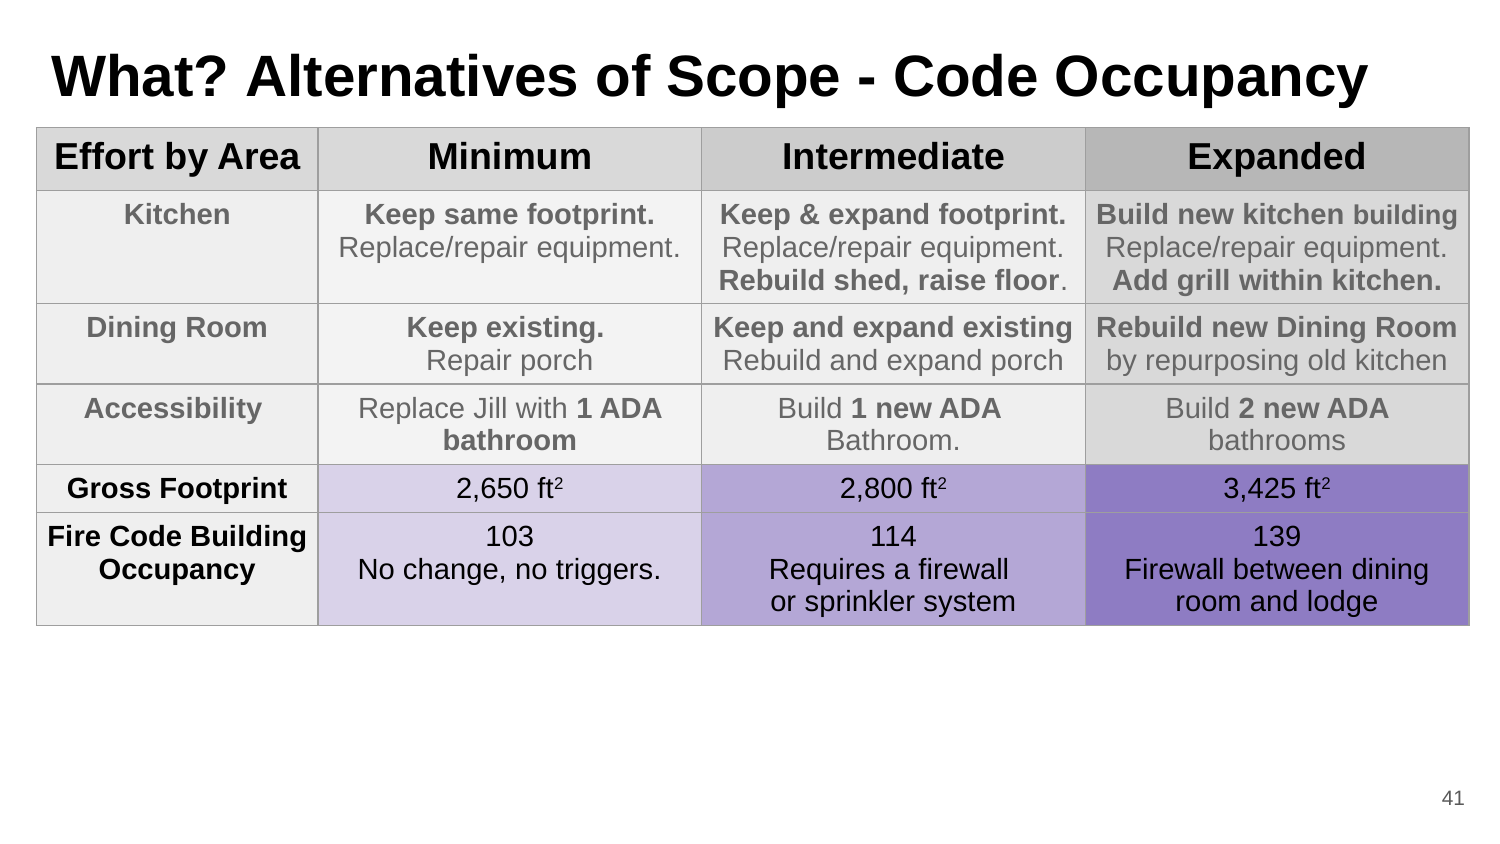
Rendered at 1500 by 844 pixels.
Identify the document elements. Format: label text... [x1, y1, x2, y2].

table_cell Build 1 new ADA Bathroom. [702, 385, 1085, 464]
table_cell Kitchen [37, 191, 317, 303]
title What? Alternatives of Scope - Code Occupancy [36, 23, 1455, 118]
table_header Minimum [319, 128, 701, 190]
table_cell Replace Jill with 1 ADA bathroom [319, 385, 701, 464]
table_cell Accessibility [37, 385, 317, 464]
table_cell Keep and expand existing Rebuild and expand porch [702, 304, 1085, 383]
table_cell Keep & expand footprint. Replace/repair equipment. Rebuild shed, raise floor. [702, 191, 1085, 303]
table_cell Build new kitchen building Replace/repair equipment. Add grill within kitchen. [1086, 191, 1468, 303]
slide_number 41 [1389, 764, 1480, 830]
table_cell Rebuild new Dining Room by repurposing old kitchen [1086, 304, 1468, 383]
table_cell 3,425 ft2 [1086, 465, 1468, 512]
table_header Intermediate [702, 128, 1085, 190]
table_cell Fire Code Building Occupancy [37, 513, 317, 625]
table_cell 2,650 ft2 [319, 465, 701, 512]
table_cell Keep existing. Repair porch [319, 304, 701, 383]
table_cell Build 2 new ADA bathrooms [1086, 385, 1468, 464]
table_header Expanded [1086, 128, 1468, 190]
table_header Effort by Area [37, 128, 317, 190]
table_cell 2,800 ft2 [702, 465, 1085, 512]
table_cell Dining Room [37, 304, 317, 383]
table_cell Gross Footprint [37, 465, 317, 512]
table_cell 139 Firewall between dining room and lodge [1086, 513, 1468, 625]
table_cell Keep same footprint. Replace/repair equipment. [319, 191, 701, 303]
table_cell 103 No change, no triggers. [319, 513, 701, 625]
table_cell 114 Requires a firewall or sprinkler system [702, 513, 1085, 625]
